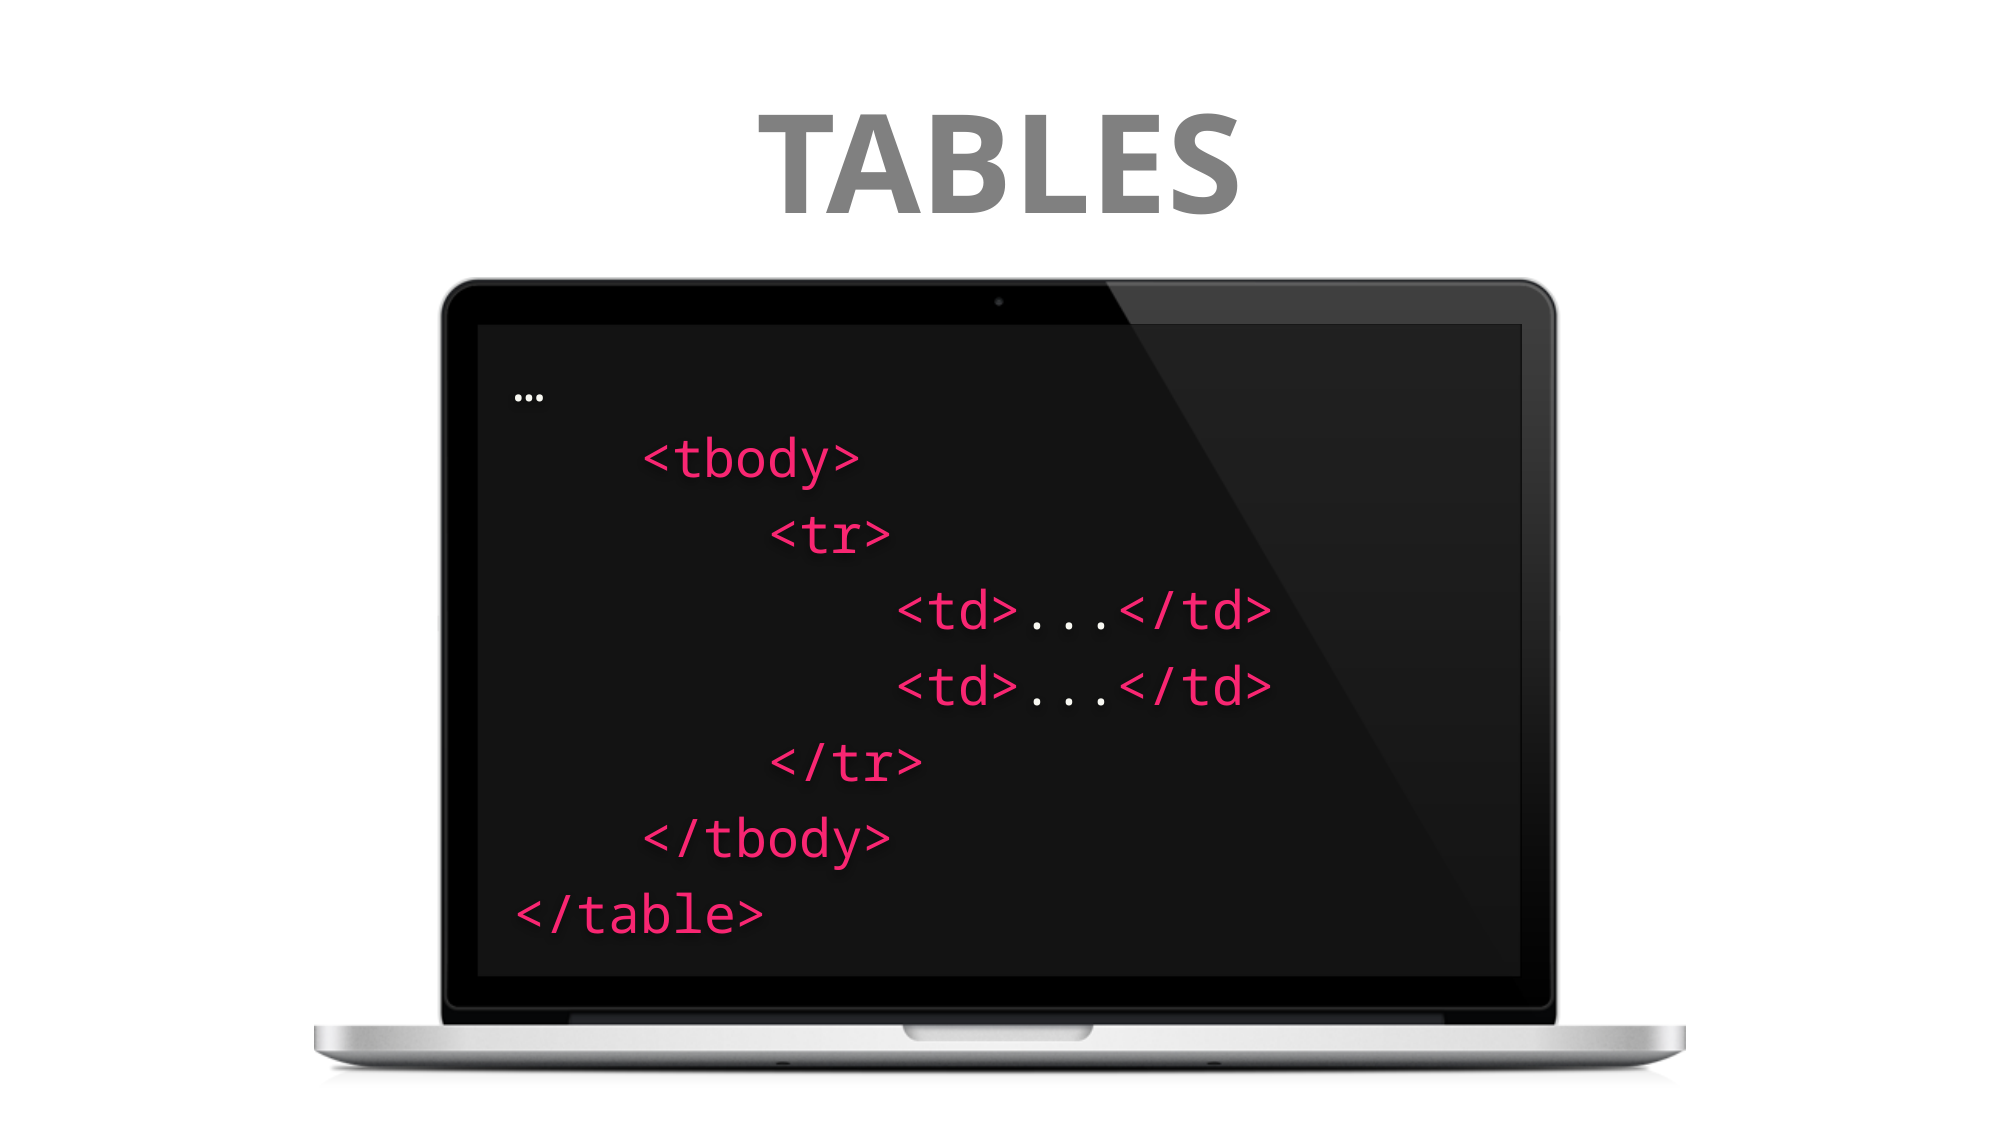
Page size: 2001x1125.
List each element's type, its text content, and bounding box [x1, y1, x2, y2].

picture [314, 278, 1686, 1088]
title TABLES [137, 59, 1863, 278]
list … <tbody> <tr> <td>...</td> <td>...</td> </tr> </tbody> </table> [498, 347, 1507, 956]
